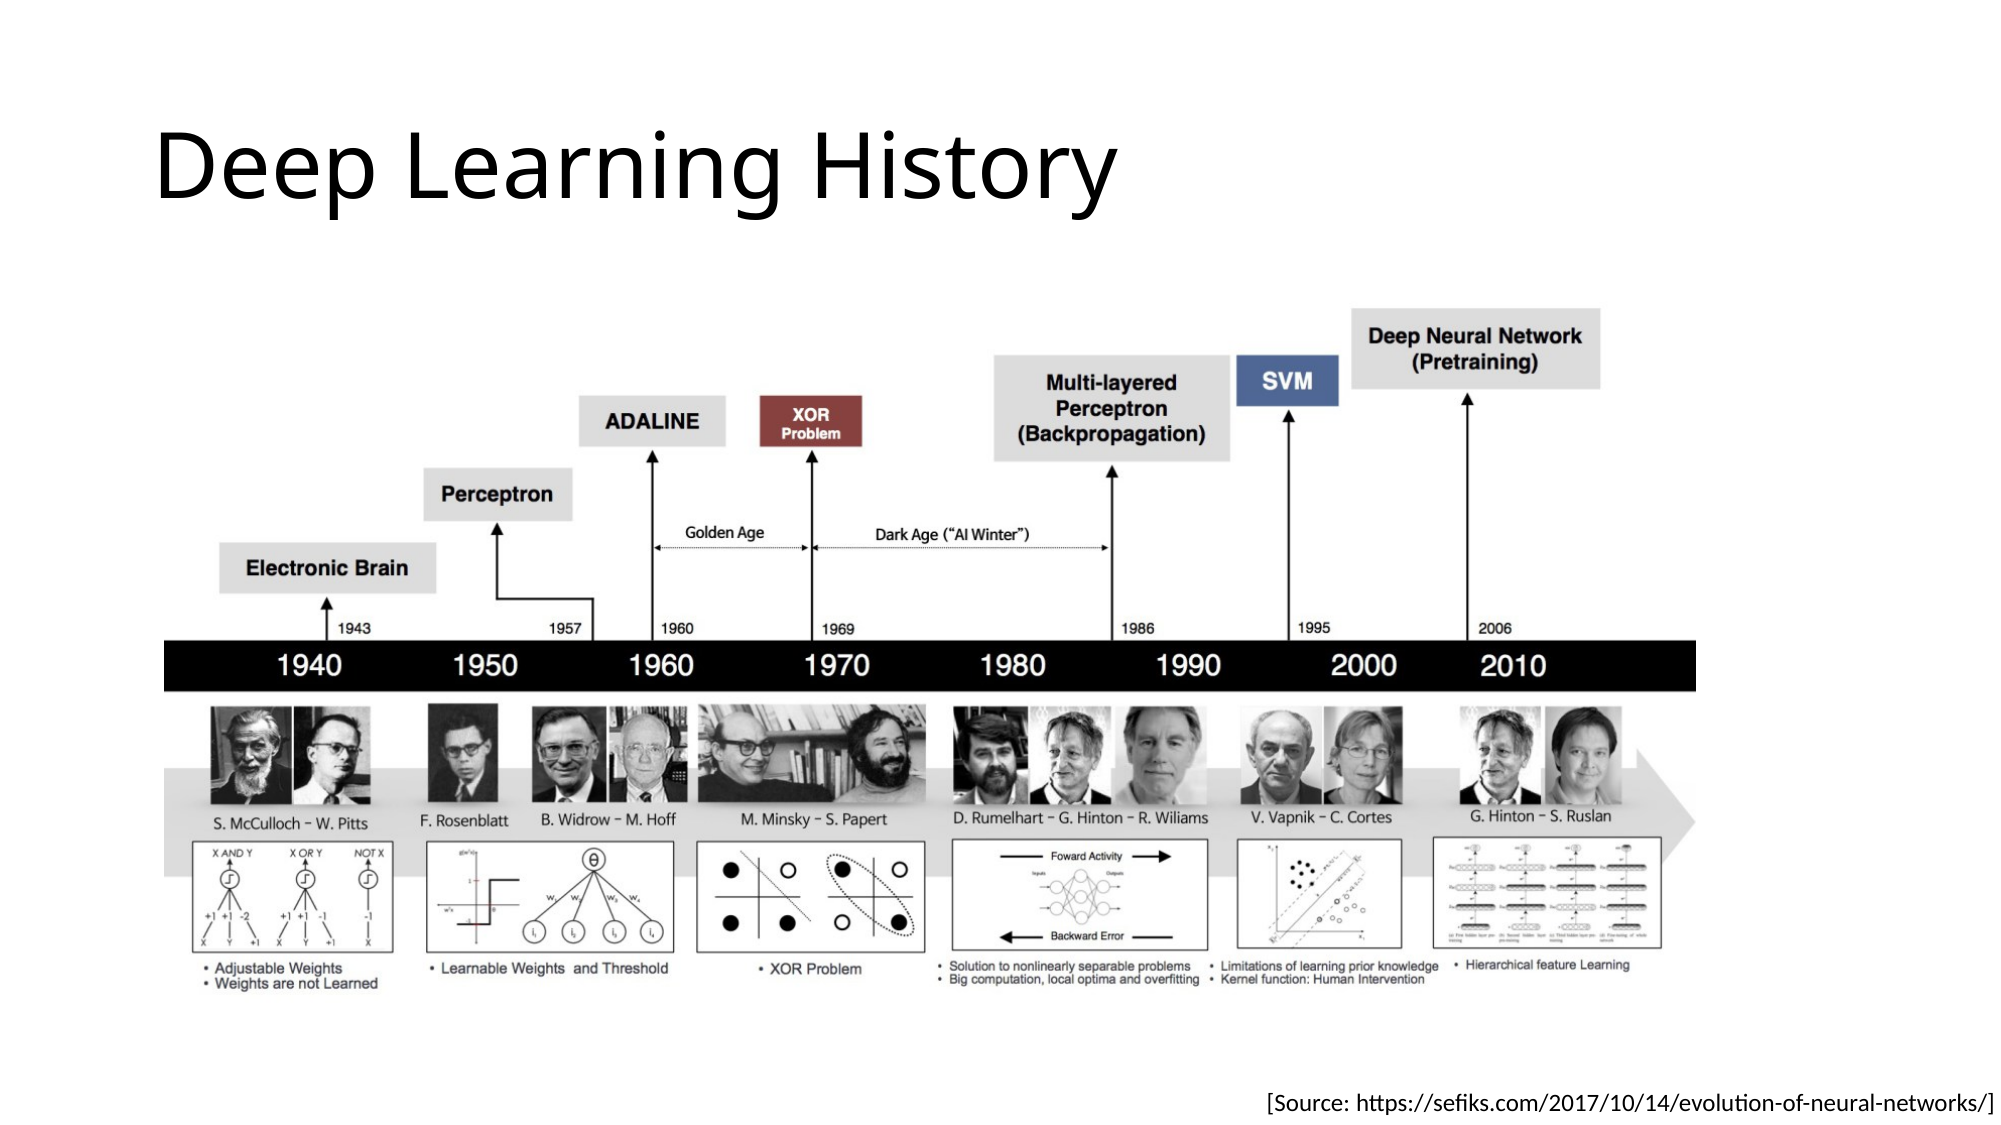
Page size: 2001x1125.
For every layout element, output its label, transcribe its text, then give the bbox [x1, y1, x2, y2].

text_box [Source: https://sefiks.com/2017/10/14/evolution-of-neural-networks/] [1251, 1079, 2000, 1125]
picture [164, 293, 1696, 1013]
title Deep Learning History [137, 59, 1863, 278]
